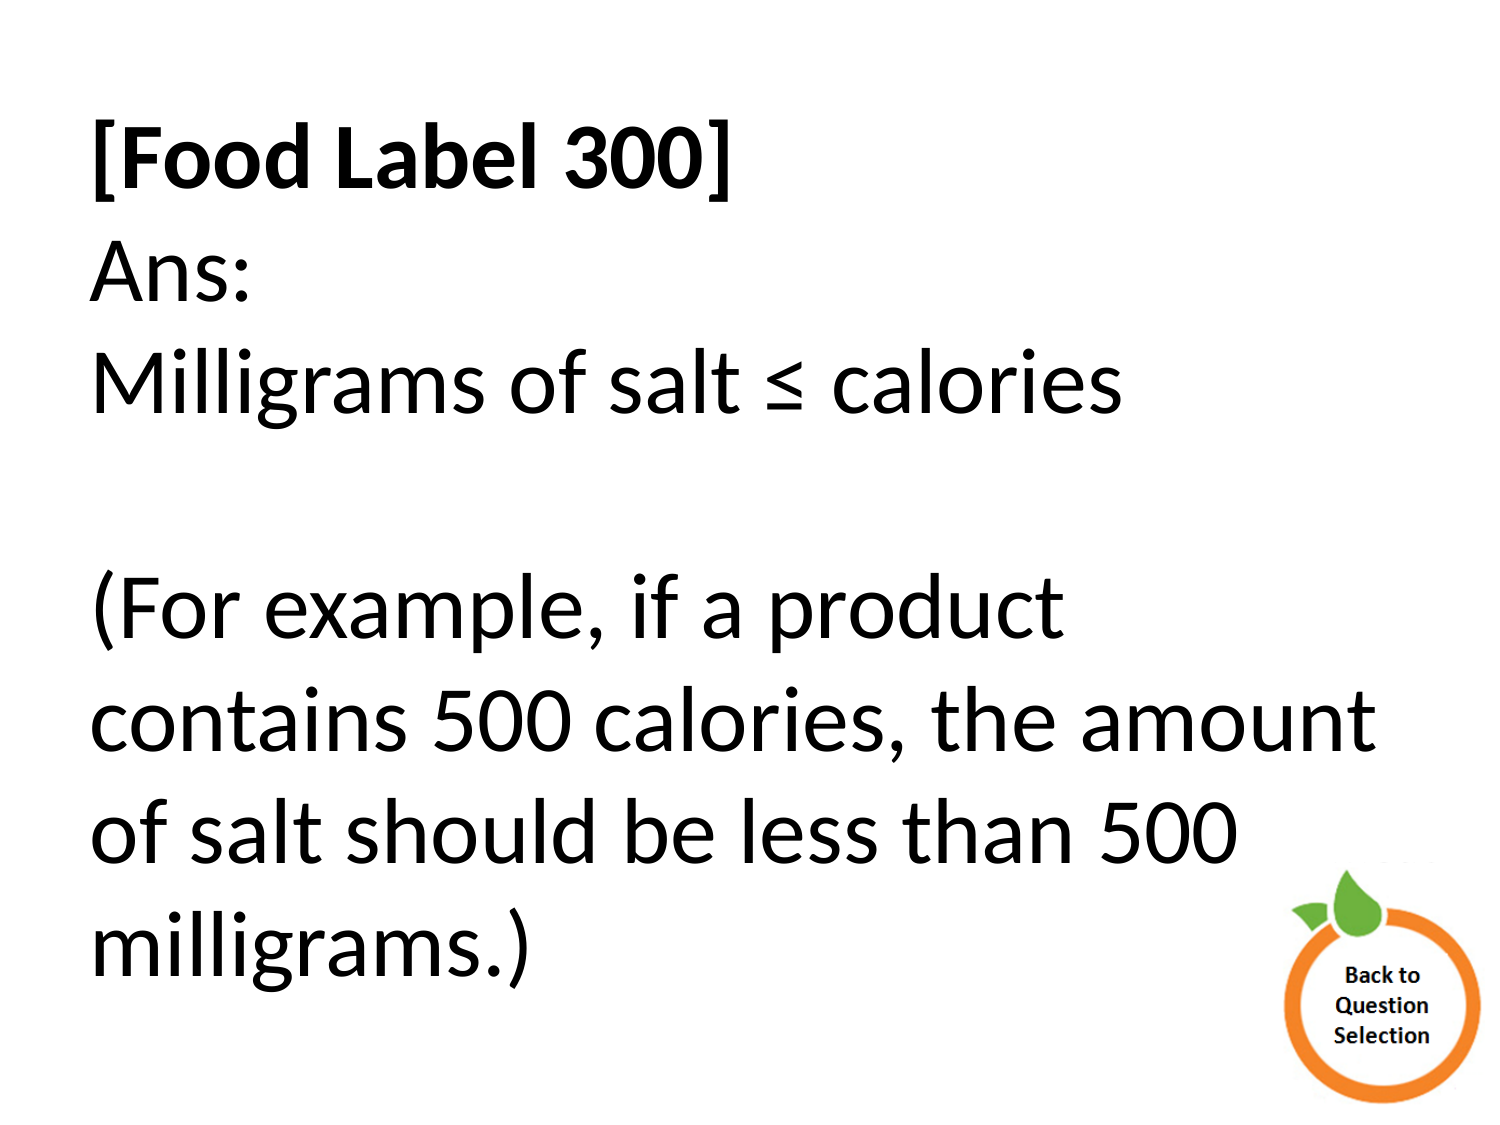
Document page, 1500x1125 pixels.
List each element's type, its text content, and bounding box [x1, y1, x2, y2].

picture [1274, 862, 1491, 1113]
text_box [Food Label 300] Ans: Milligrams of salt ≤ calories (For example, if a product contains 500 calories, the amount of salt should be less than 500 milligrams.) [74, 87, 1413, 1003]
